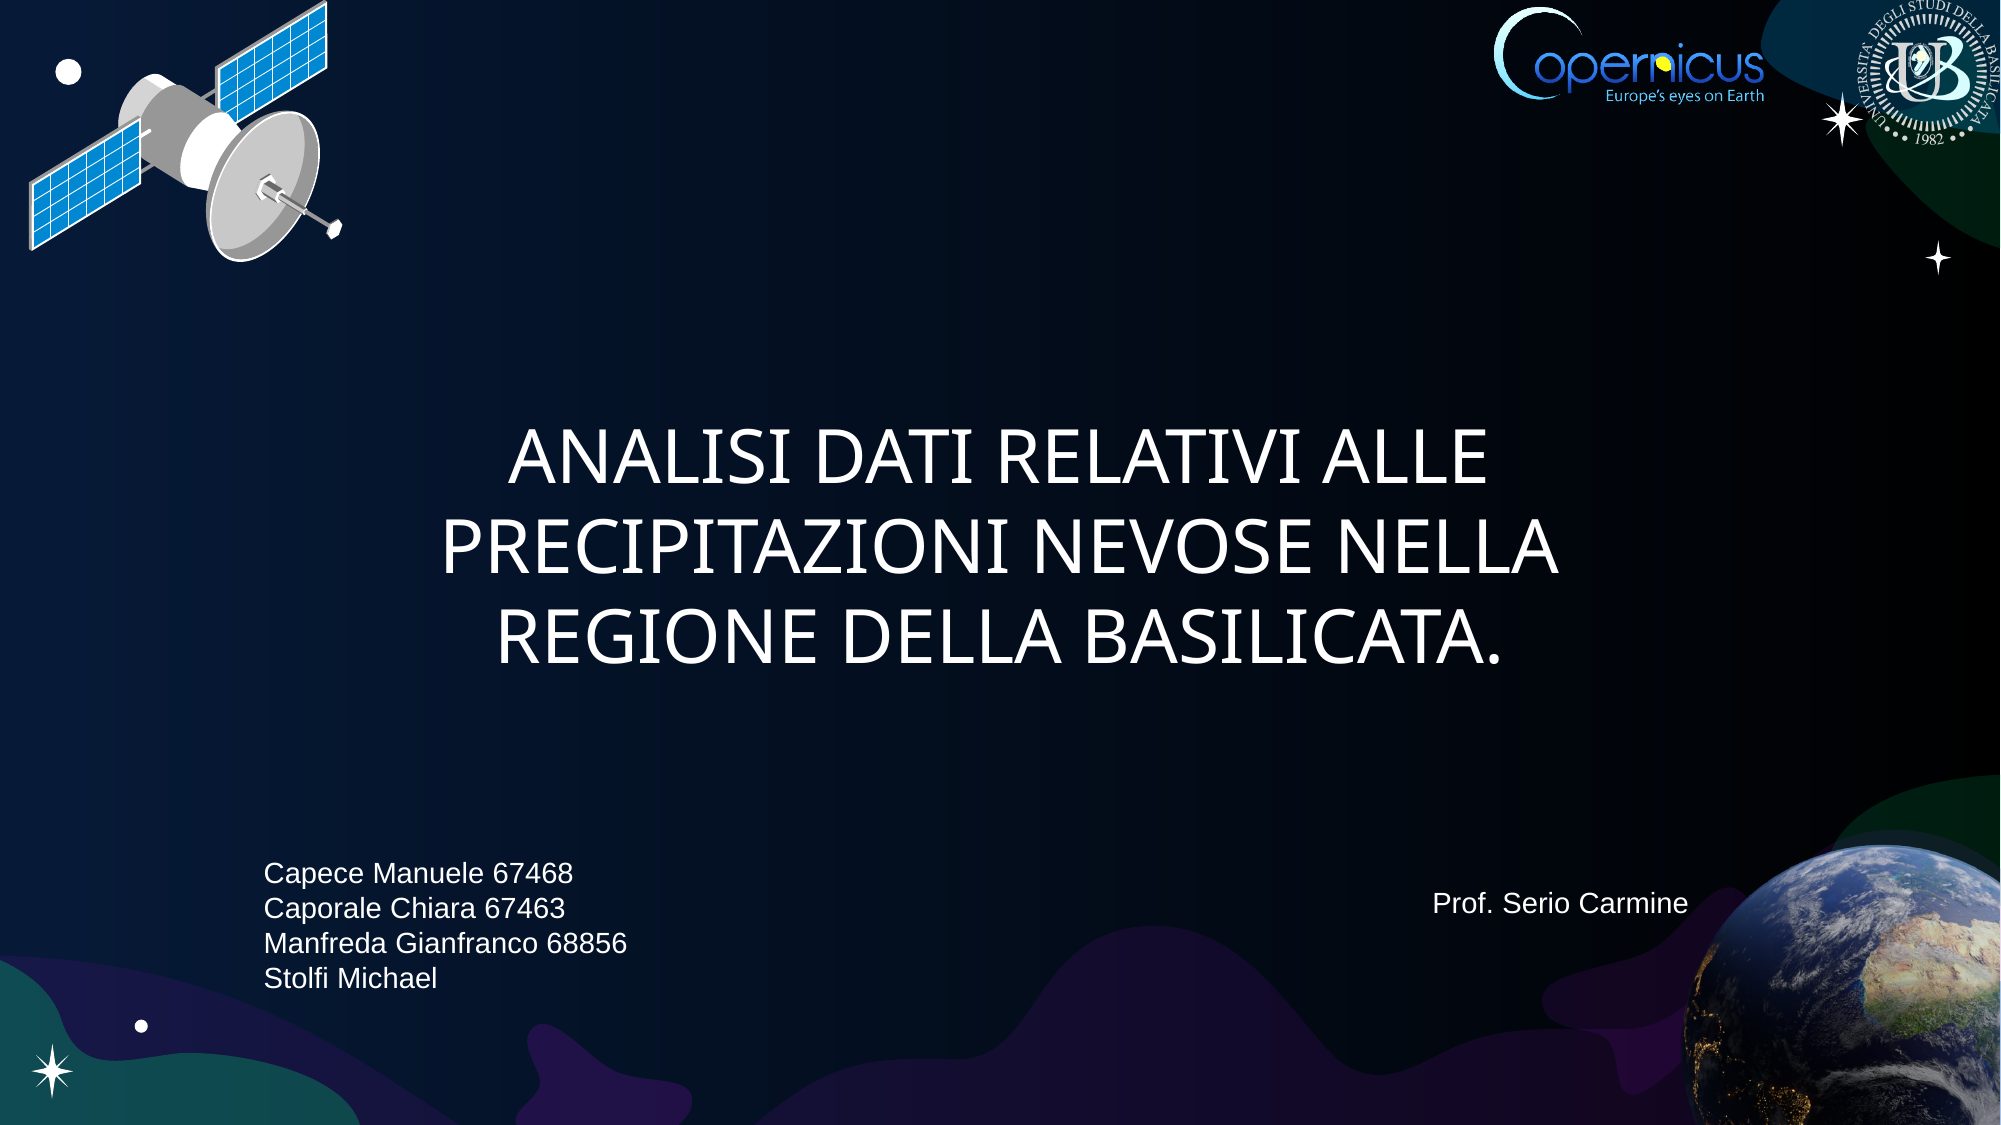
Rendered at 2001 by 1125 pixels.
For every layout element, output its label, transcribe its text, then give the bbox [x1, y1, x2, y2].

text_box Prof. Serio Carmine [1417, 876, 1649, 927]
picture [1857, 0, 2000, 145]
text_box Capece Manuele 67468 Caporale Chiara 67463 Manfreda Gianfranco 68856 Stolfi Michael [248, 846, 646, 1072]
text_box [28, 0, 343, 263]
text_box ANALISI DATI RELATIVI ALLE PRECIPITAZIONI NEVOSE NELLA REGIONE DELLA BASILICATA. [360, 401, 1640, 692]
picture [1428, 0, 1829, 151]
picture [1654, 826, 2000, 1125]
